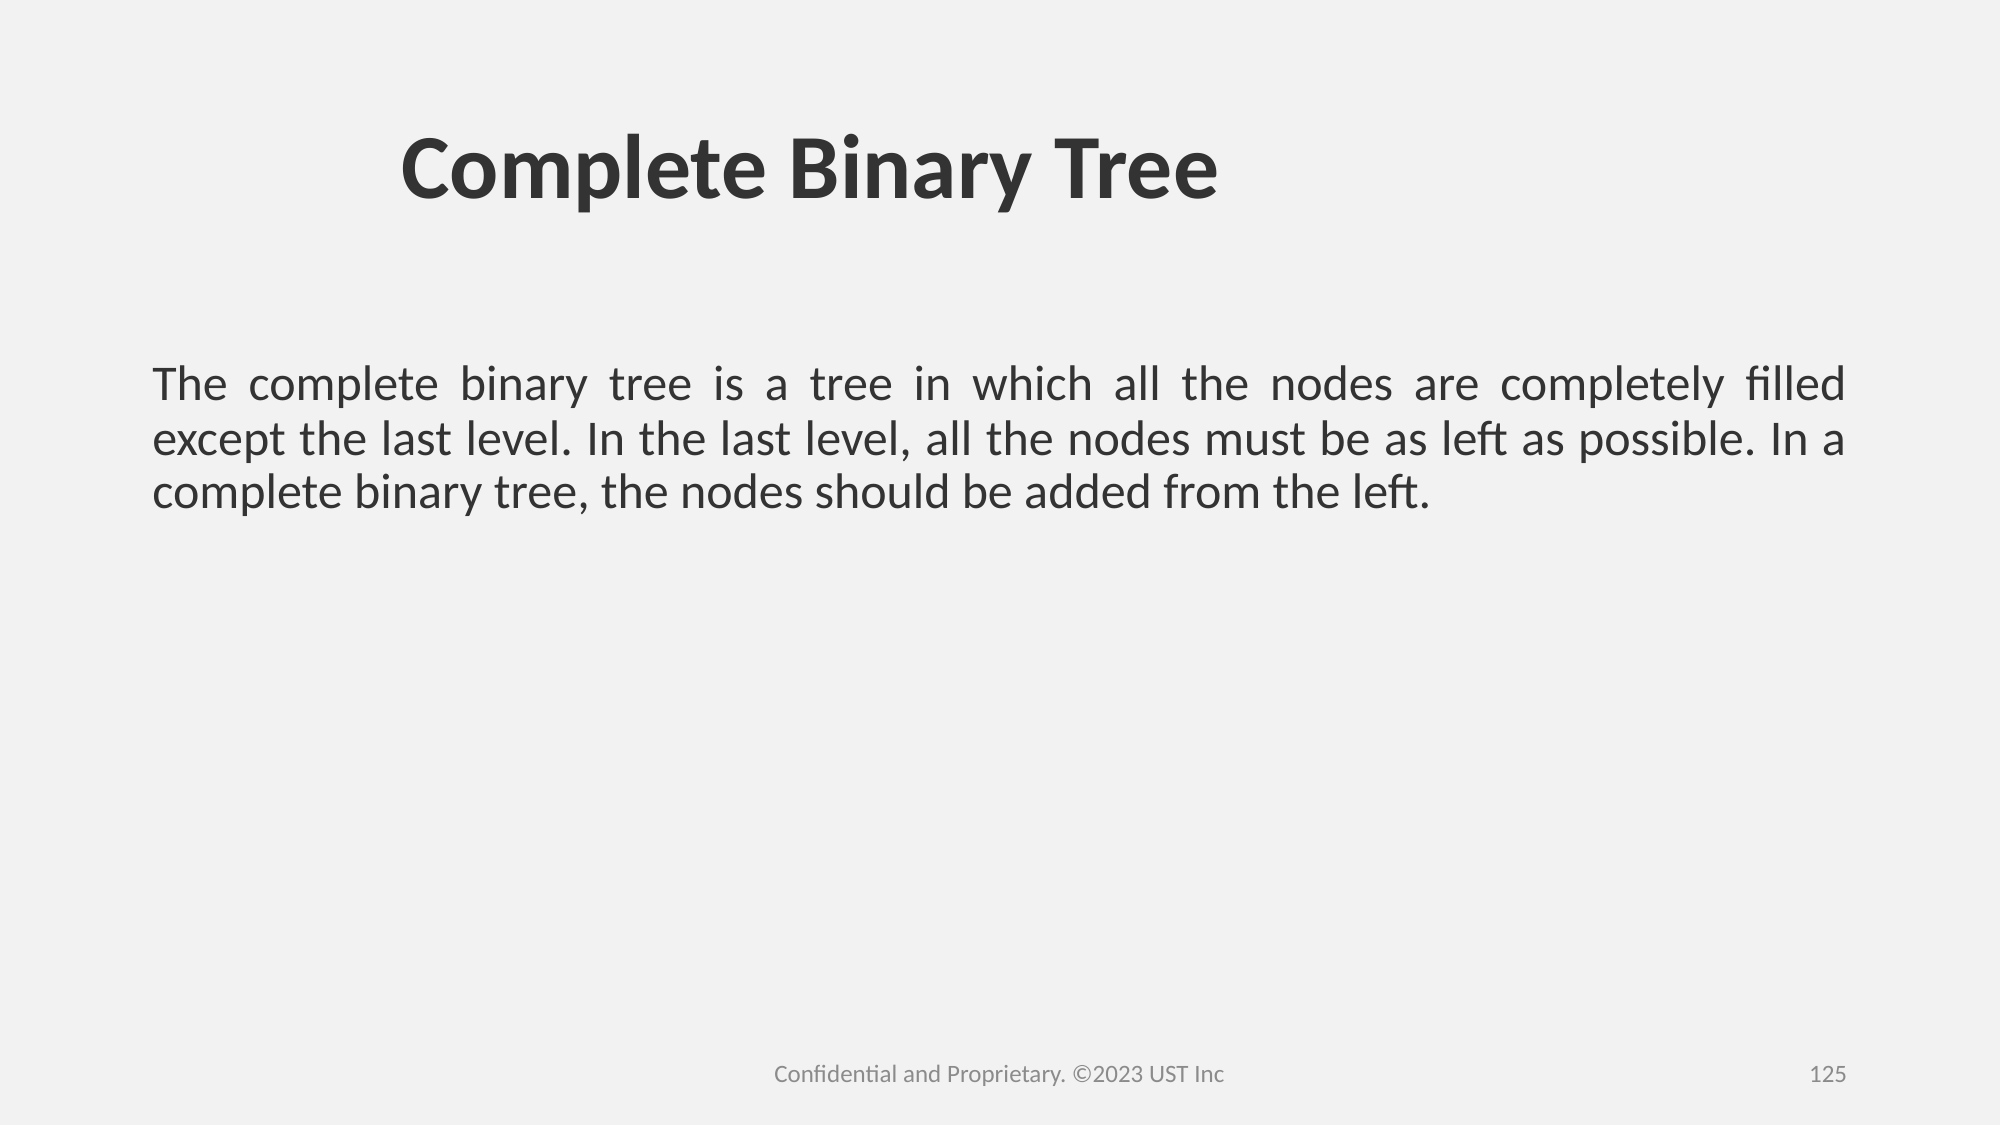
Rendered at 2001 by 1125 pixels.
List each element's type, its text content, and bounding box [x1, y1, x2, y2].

footer Confidential and Proprietary. ©2023 UST Inc [662, 1042, 1338, 1103]
list The complete binary tree is a tree in which all the nodes are completely filled except the last level. In the last level, all the nodes must be as left as possible. In a complete binary tree, the nodes should be added from the left. [137, 299, 1863, 1014]
slide_number 125 [1412, 1042, 1863, 1103]
title Complete Binary Tree [137, 59, 1863, 278]
